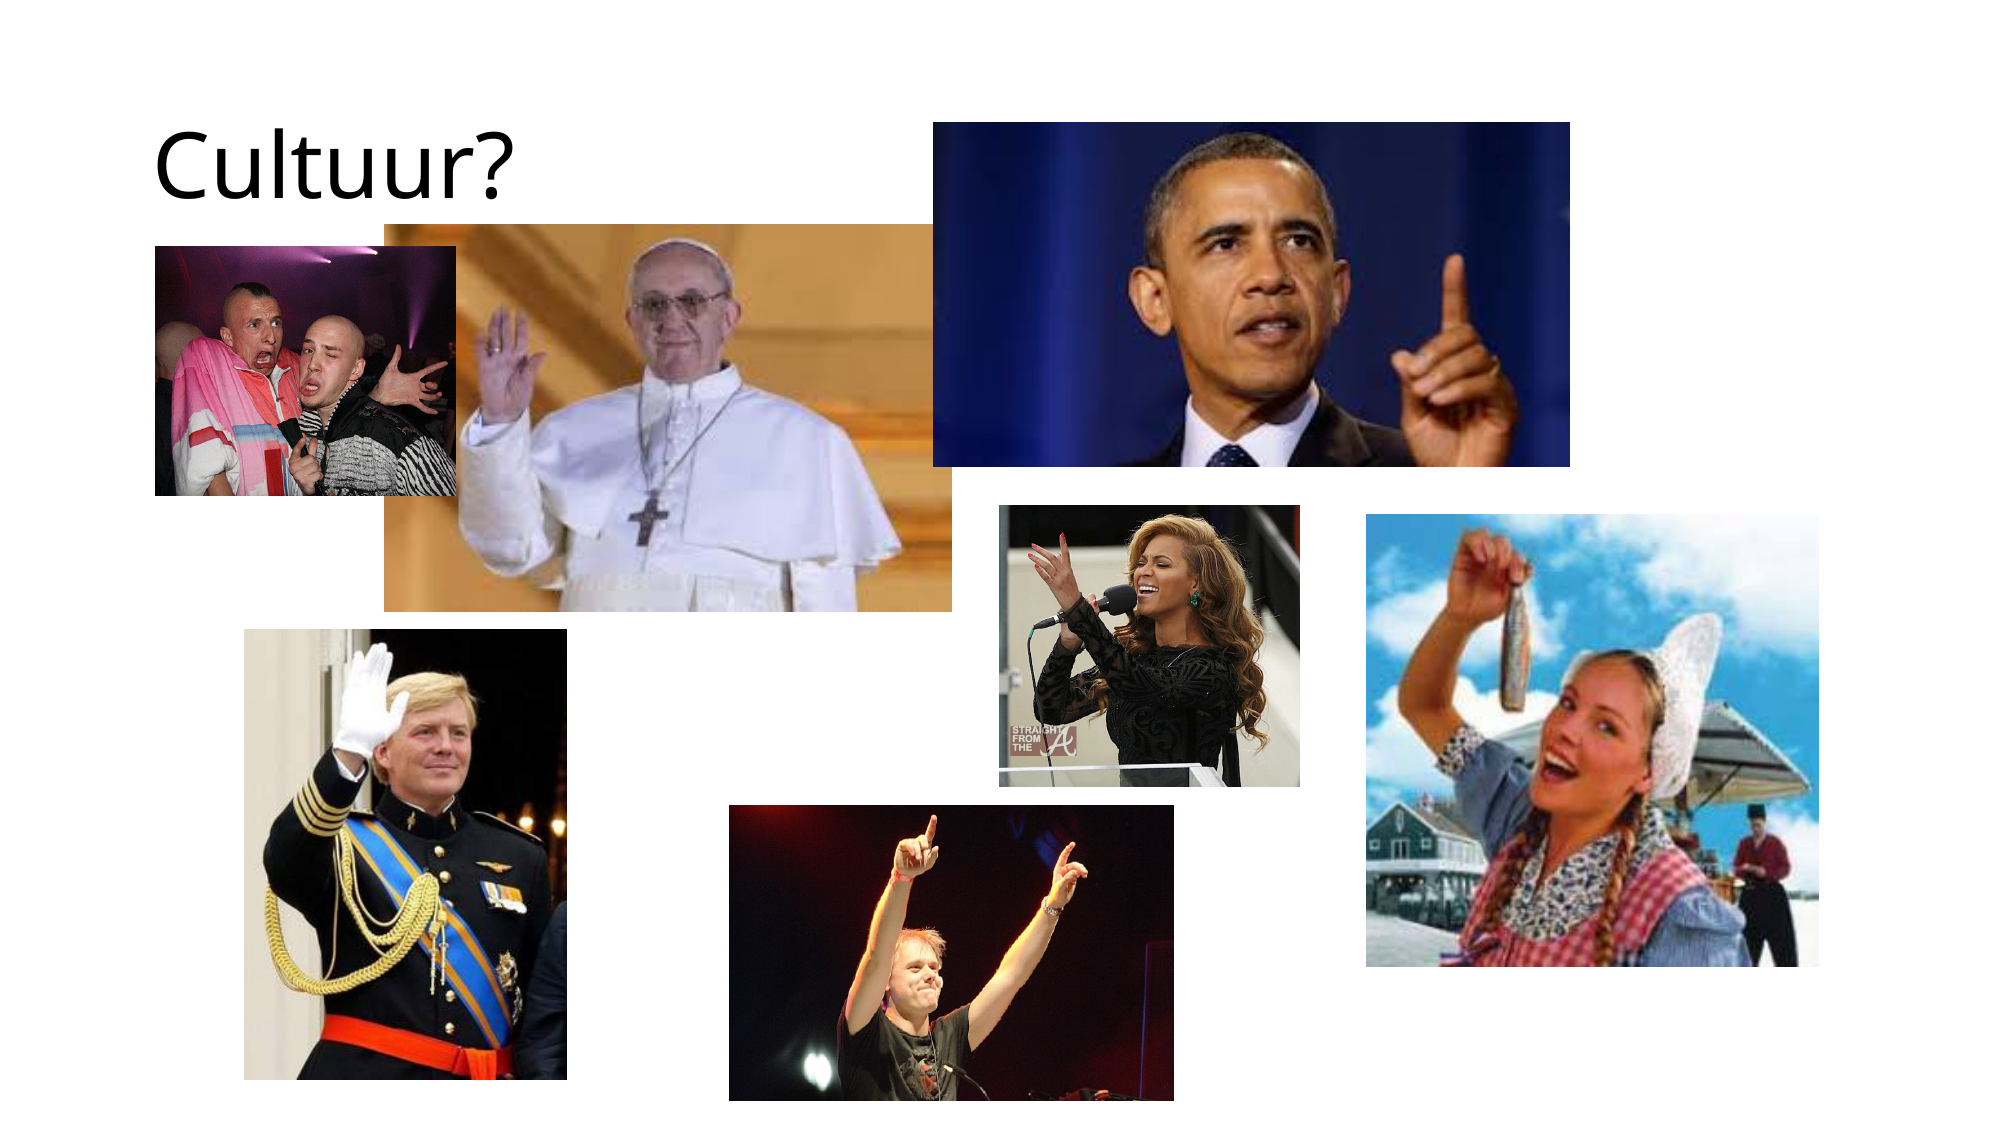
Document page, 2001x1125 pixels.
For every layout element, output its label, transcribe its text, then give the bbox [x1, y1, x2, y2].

picture [155, 246, 456, 496]
picture [1366, 514, 1819, 967]
title Cultuur? [137, 59, 1863, 278]
picture [244, 629, 567, 1080]
picture [933, 122, 1570, 467]
picture [729, 805, 1174, 1101]
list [384, 224, 952, 612]
picture [999, 505, 1300, 787]
